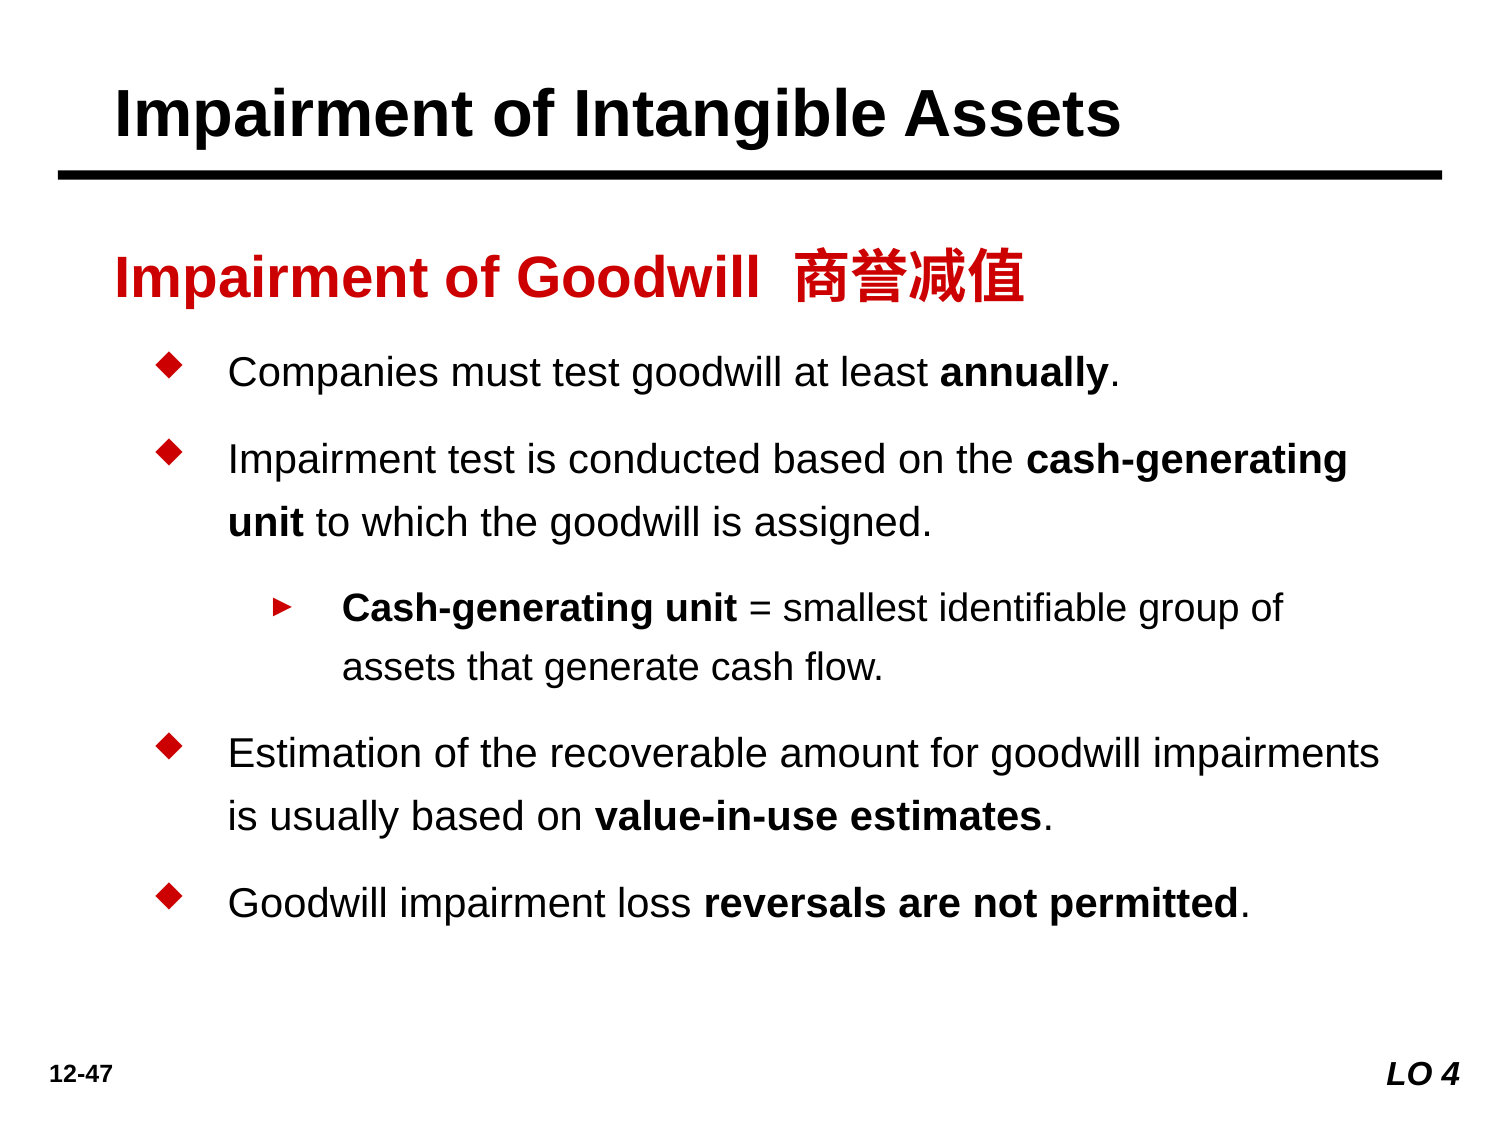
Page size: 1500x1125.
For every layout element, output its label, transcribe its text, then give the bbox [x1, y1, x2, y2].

text_box Companies must test goodwill at least annually. Impairment test is conducted based on the cash-generating unit to which the goodwill is assigned. Cash-generating unit = smallest identifiable group of assets that generate cash flow. Estimation of the recoverable amount for goodwill impairments is usually based on value-in-use estimates. Goodwill impairment loss reversals are not permitted. [99, 324, 1400, 934]
text_box Impairment of Goodwill 商誉减值 [99, 224, 1413, 317]
text_box LO 4 [1324, 1044, 1475, 1100]
text_box Impairment of Intangible Assets [99, 62, 1313, 155]
